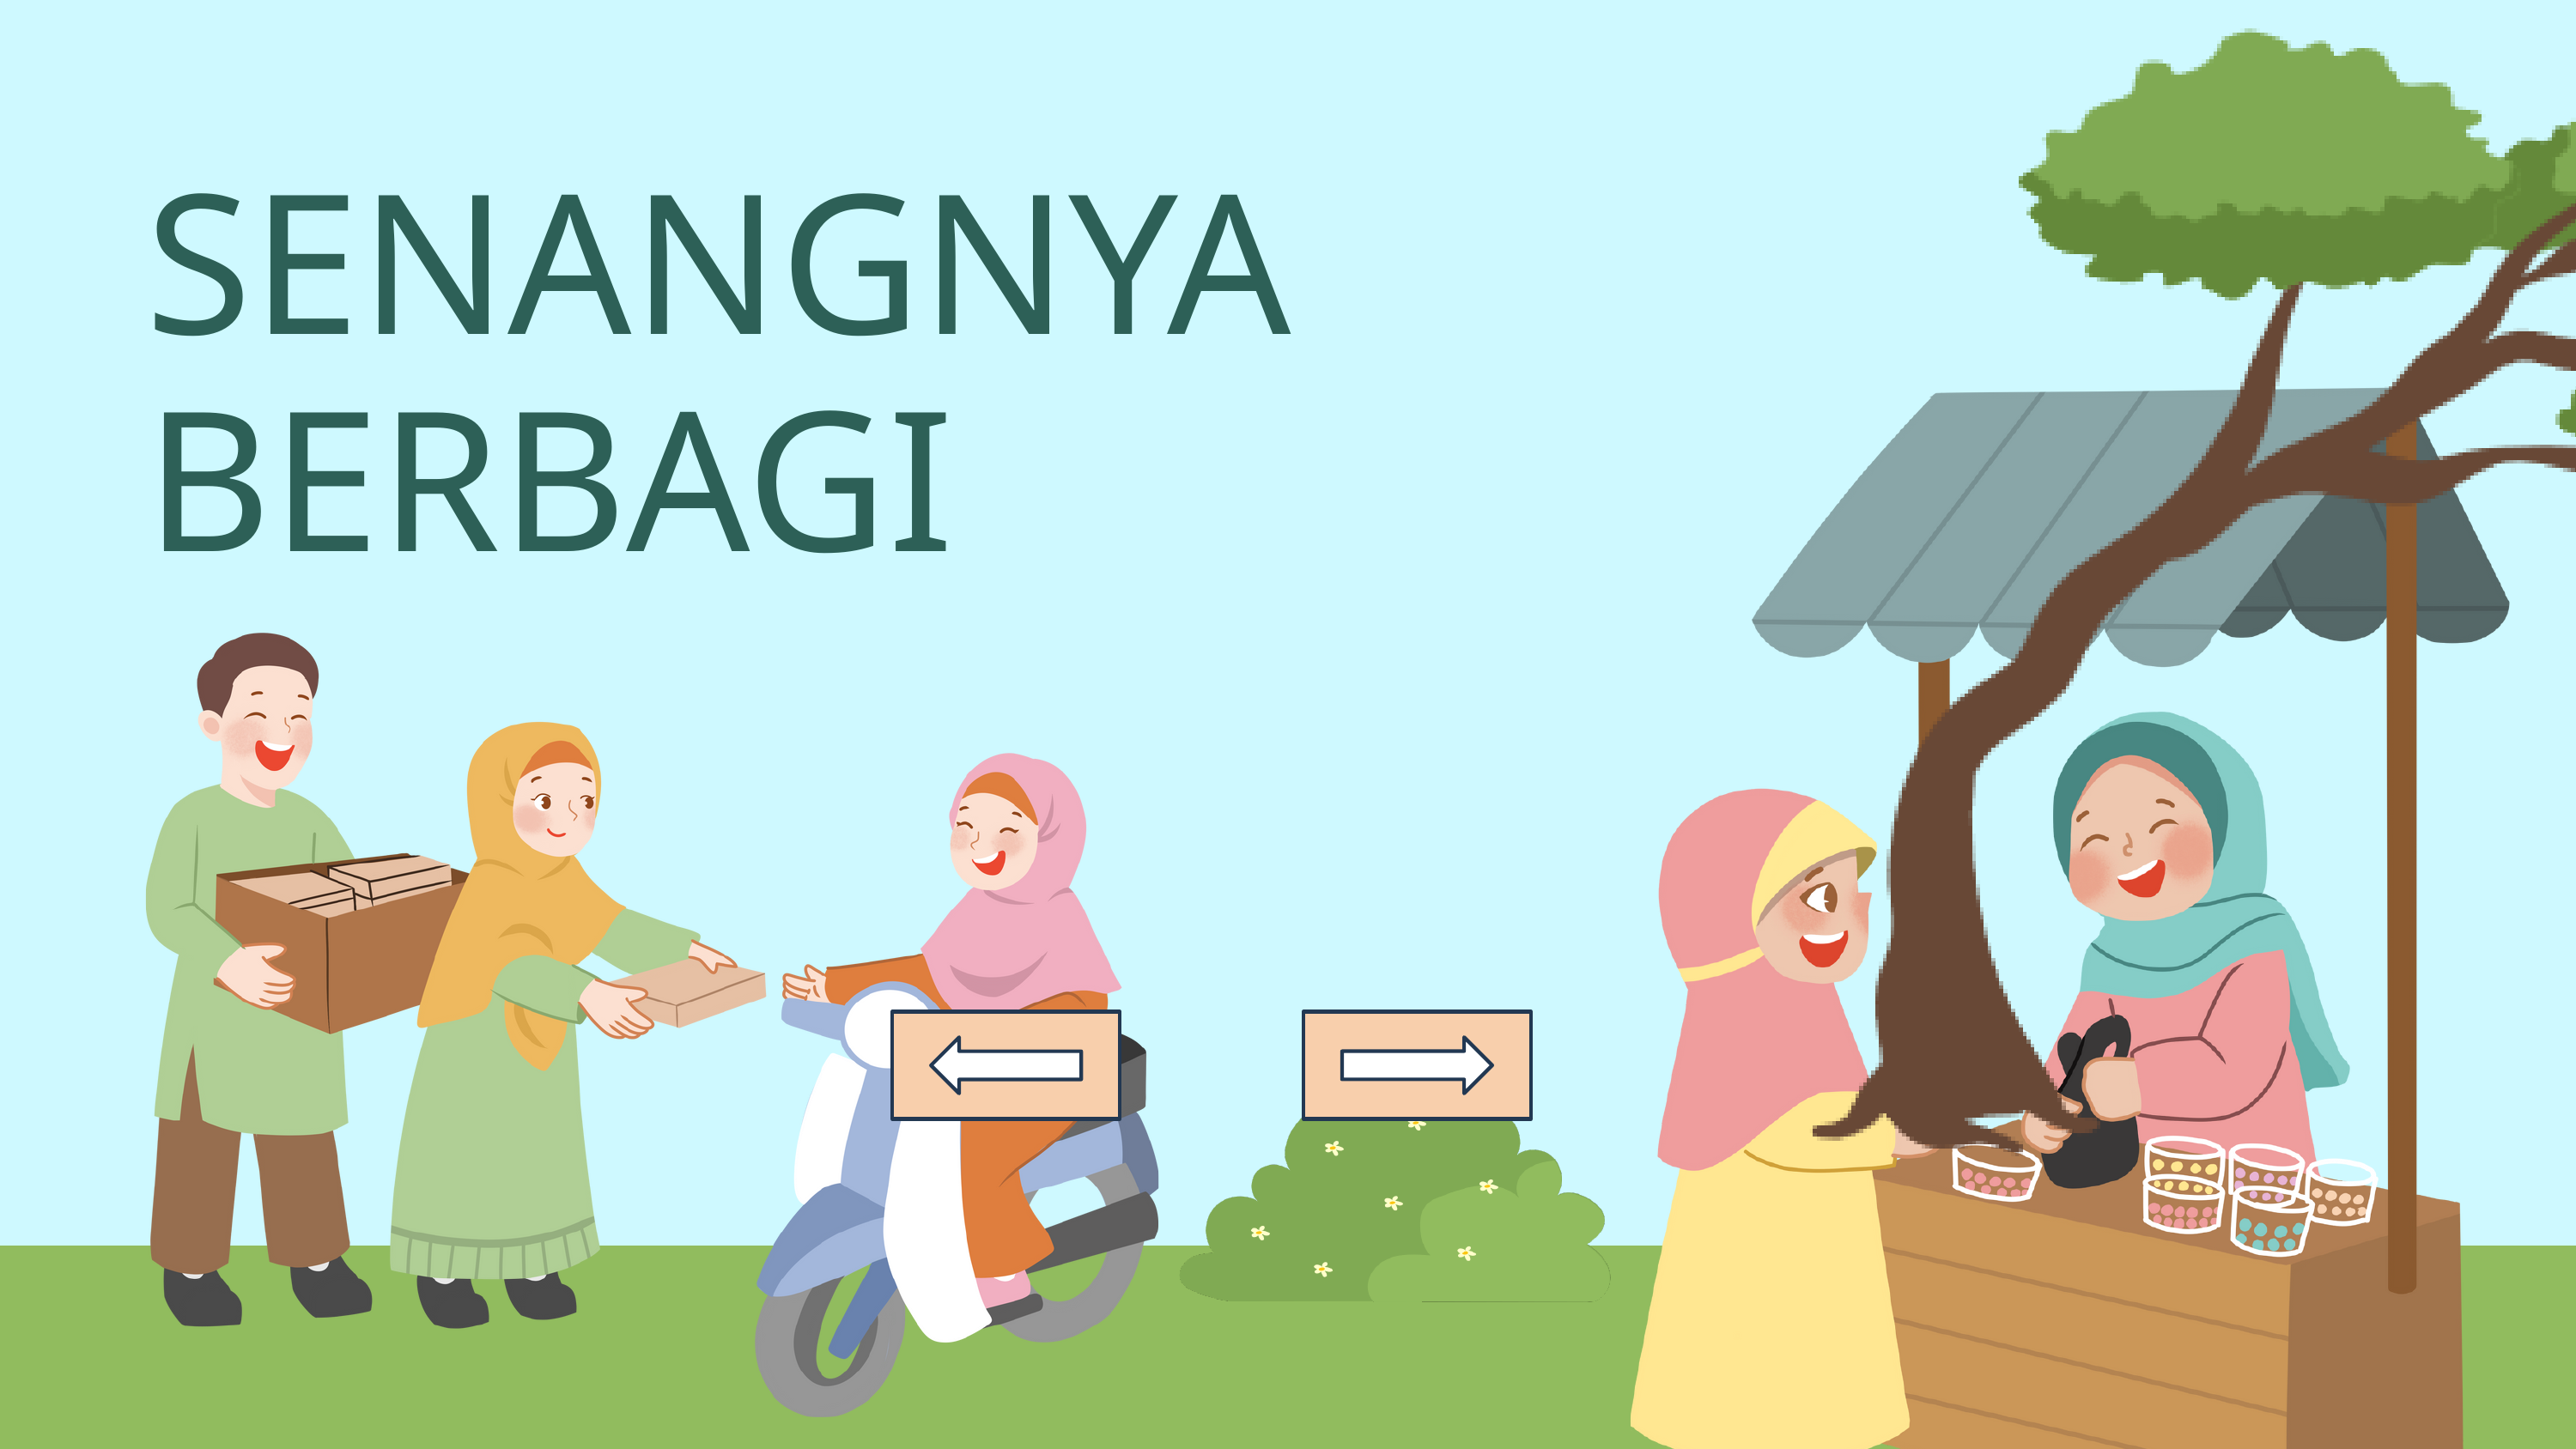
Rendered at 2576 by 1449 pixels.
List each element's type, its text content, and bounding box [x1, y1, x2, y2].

text_box [1302, 1009, 1533, 1121]
text_box SENANGNYA BERBAGI [145, 155, 1688, 591]
text_box [1177, 1085, 1612, 1242]
text_box [890, 1009, 1121, 1121]
text_box [1630, 387, 2510, 1242]
text_box [145, 633, 1159, 1242]
text_box [1340, 1035, 1495, 1095]
text_box [929, 1035, 1084, 1095]
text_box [0, 1246, 2576, 1449]
text_box [1809, 25, 2576, 1161]
